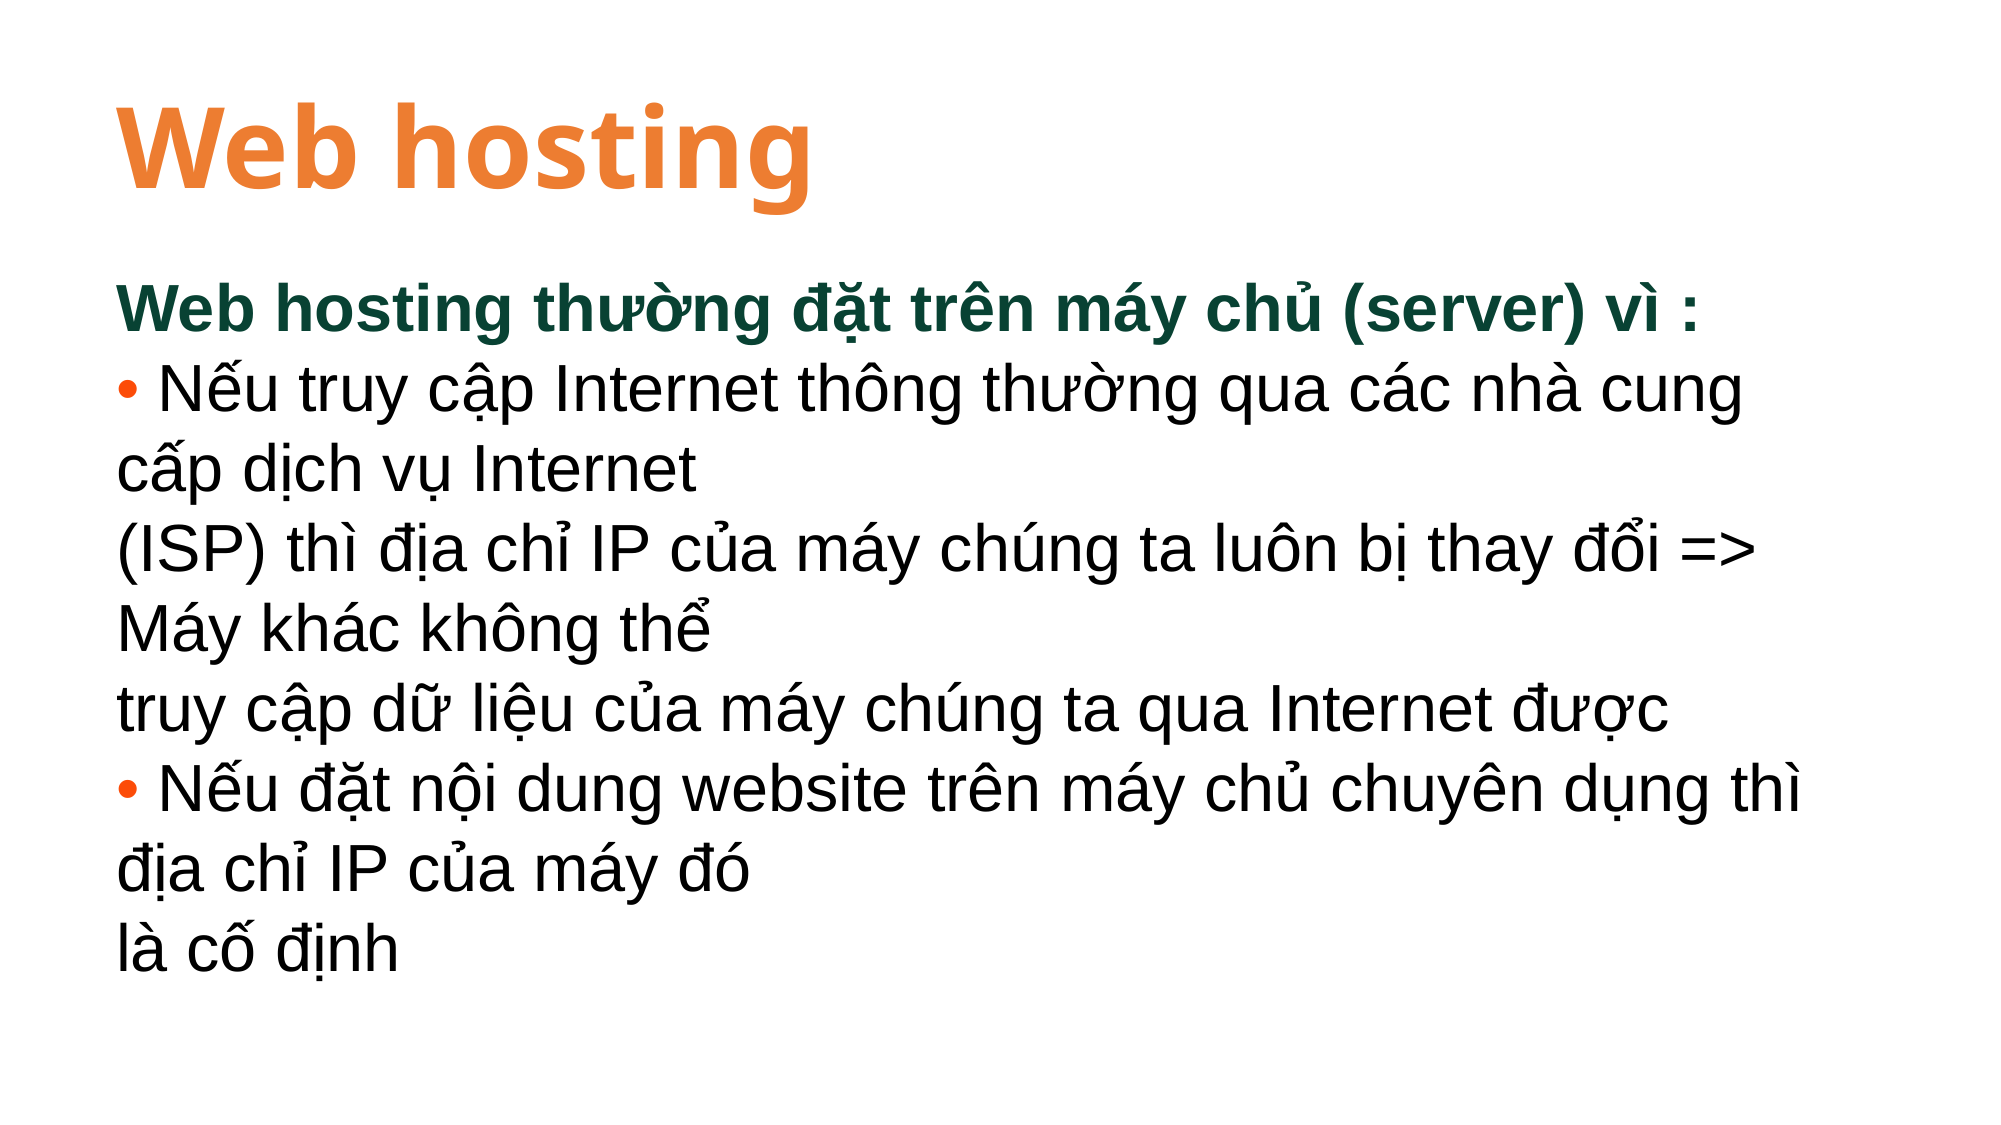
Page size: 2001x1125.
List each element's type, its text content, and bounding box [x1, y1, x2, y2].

text_box Web hosting thường đặt trên máy chủ (server) vì : • Nếu truy cập Internet thông thường qua các nhà cung cấp dịch vụ Internet (ISP) thì địa chỉ IP của máy chúng ta luôn bị thay đổi => Máy khác không thể truy cập dữ liệu của máy chúng ta qua Internet được • Nếu đặt nội dung website trên máy chủ chuyên dụng thì địa chỉ IP của máy đó là cố định [101, 257, 1859, 992]
text_box Web hosting [101, 84, 1000, 223]
